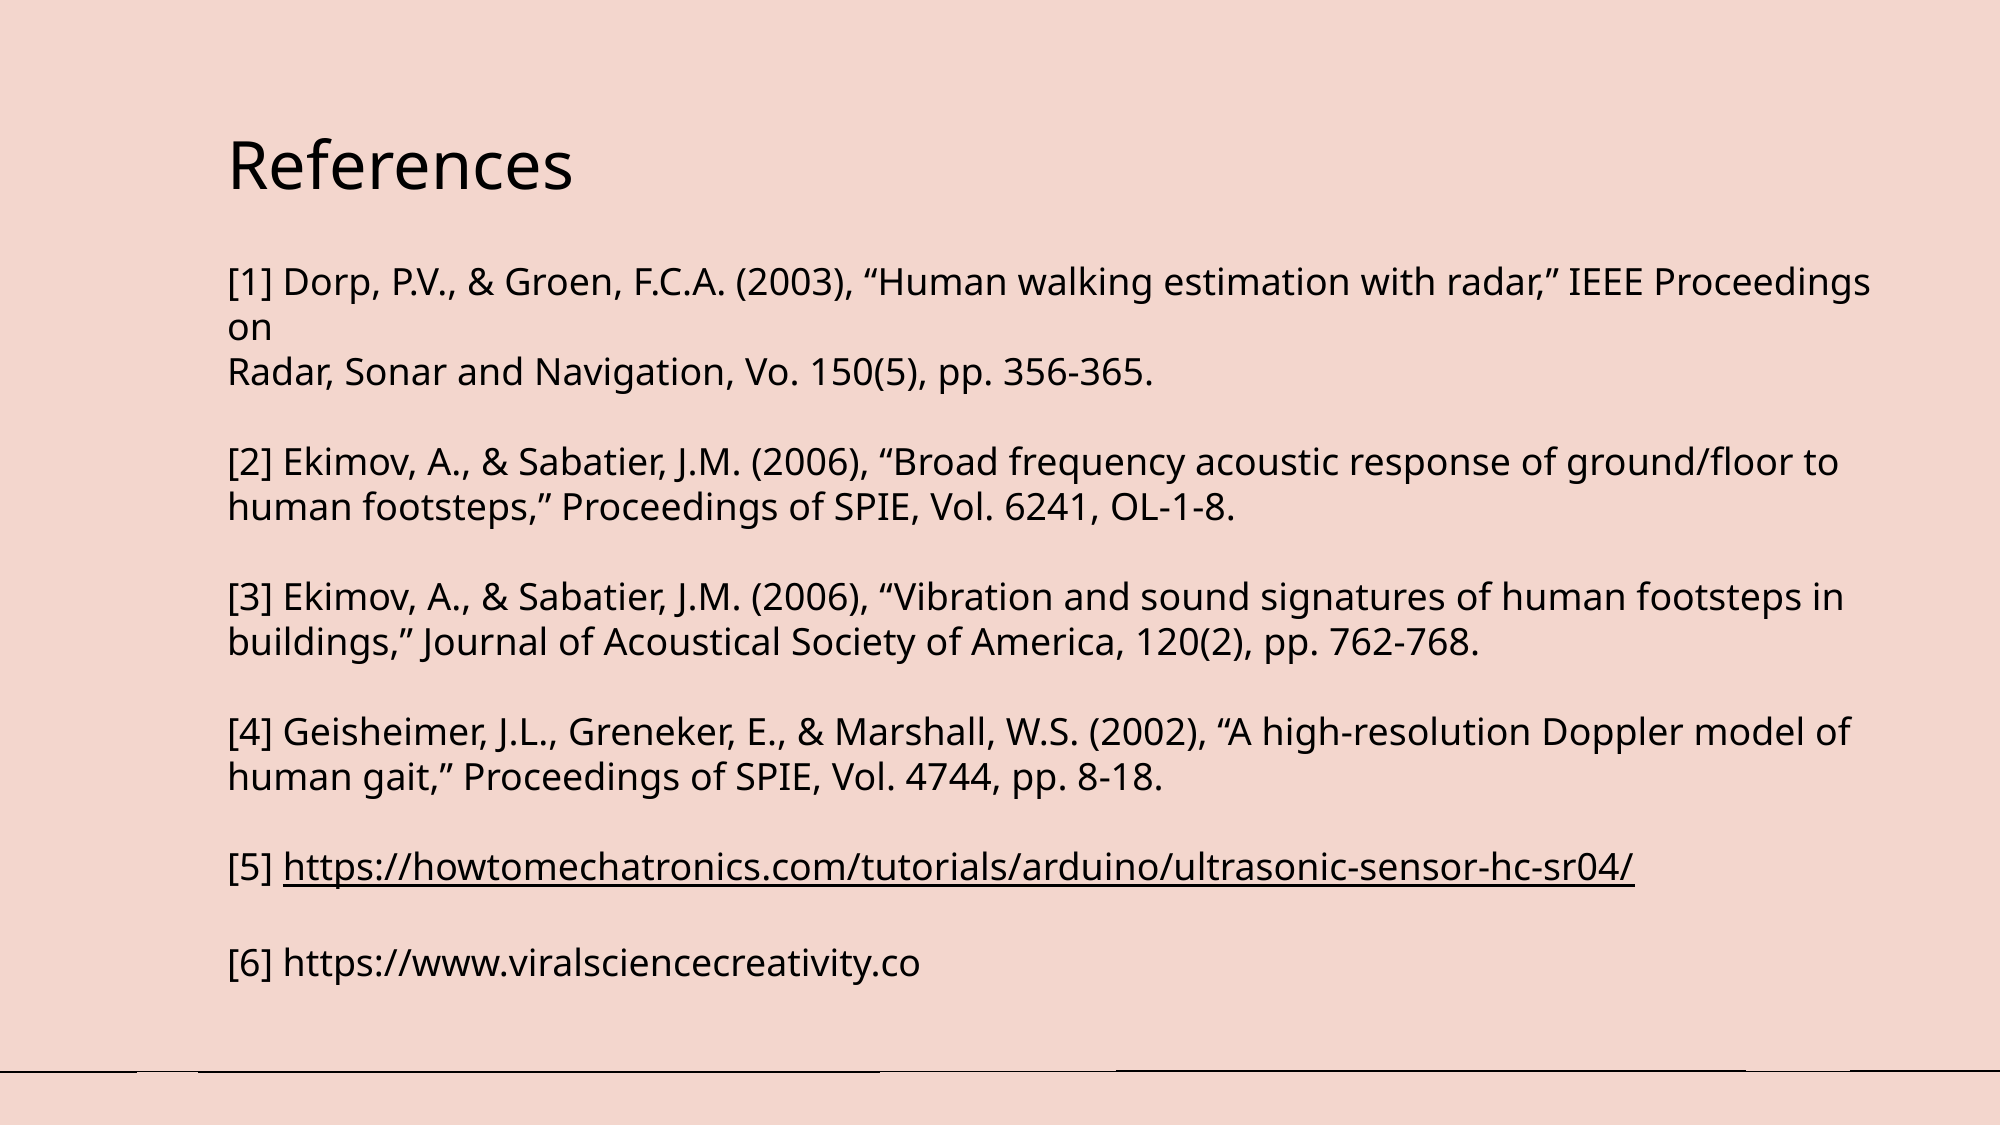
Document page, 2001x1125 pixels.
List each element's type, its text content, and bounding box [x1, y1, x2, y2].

text_box References [212, 115, 1074, 211]
text_box [1] Dorp, P.V., & Groen, F.C.A. (2003), “Human walking estimation with radar,” IEEE Proceedings on Radar, Sonar and Navigation, Vo. 150(5), pp. 356-365. [2] Ekimov, A., & Sabatier, J.M. (2006), “Broad frequency acoustic response of ground/floor to human footsteps,” Proceedings of SPIE, Vol. 6241, OL-1-8. [3] Ekimov, A., & Sabatier, J.M. (2006), “Vibration and sound signatures of human footsteps in buildings,” Journal of Acoustical Society of America, 120(2), pp. 762-768. [4] Geisheimer, J.L., Greneker, E., & Marshall, W.S. (2002), “A high-resolution Doppler model of human gait,” Proceedings of SPIE, Vol. 4744, pp. 8-18. [5] https://howtomechatronics.com/tutorials/arduino/ultrasonic-sensor-hc-sr04/ [6] https://www.viralsciencecreativity.co [212, 250, 1891, 992]
